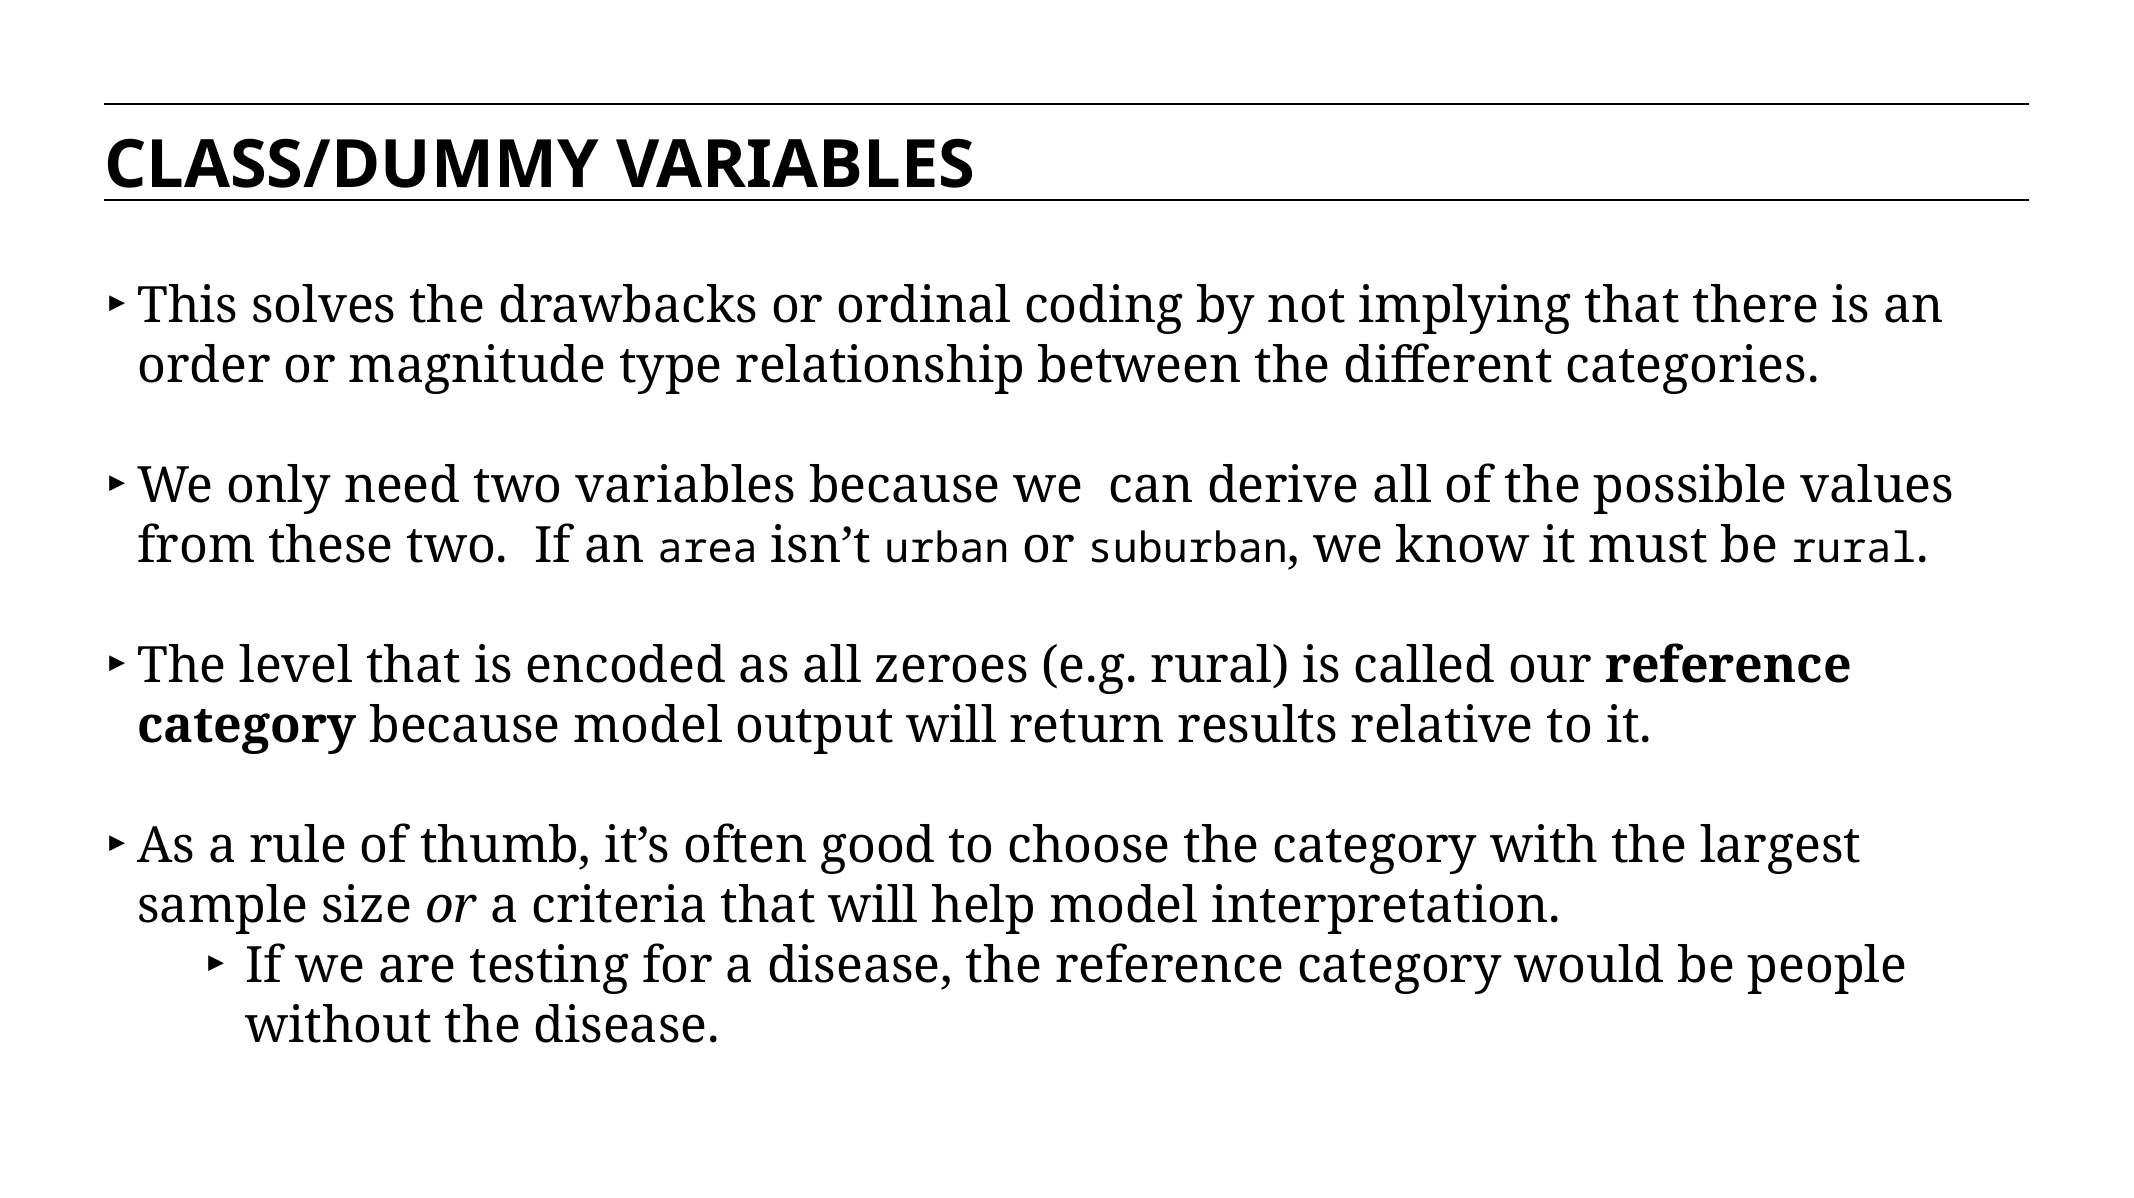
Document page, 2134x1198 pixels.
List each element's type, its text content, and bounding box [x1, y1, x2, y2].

list This solves the drawbacks or ordinal coding by not implying that there is an order or magnitude type relationship between the different categories. We only need two variables because we can derive all of the possible values from these two. If an area isn’t urban or suburban, we know it must be rural. The level that is encoded as all zeroes (e.g. rural) is called our reference category because model output will return results relative to it. As a rule of thumb, it’s often good to choose the category with the largest sample size or a criteria that will help model interpretation. If we are testing for a disease, the reference category would be people without the disease. [104, 212, 2030, 837]
text_box CLASS/DUMMY VARIABLES [104, 120, 2030, 192]
